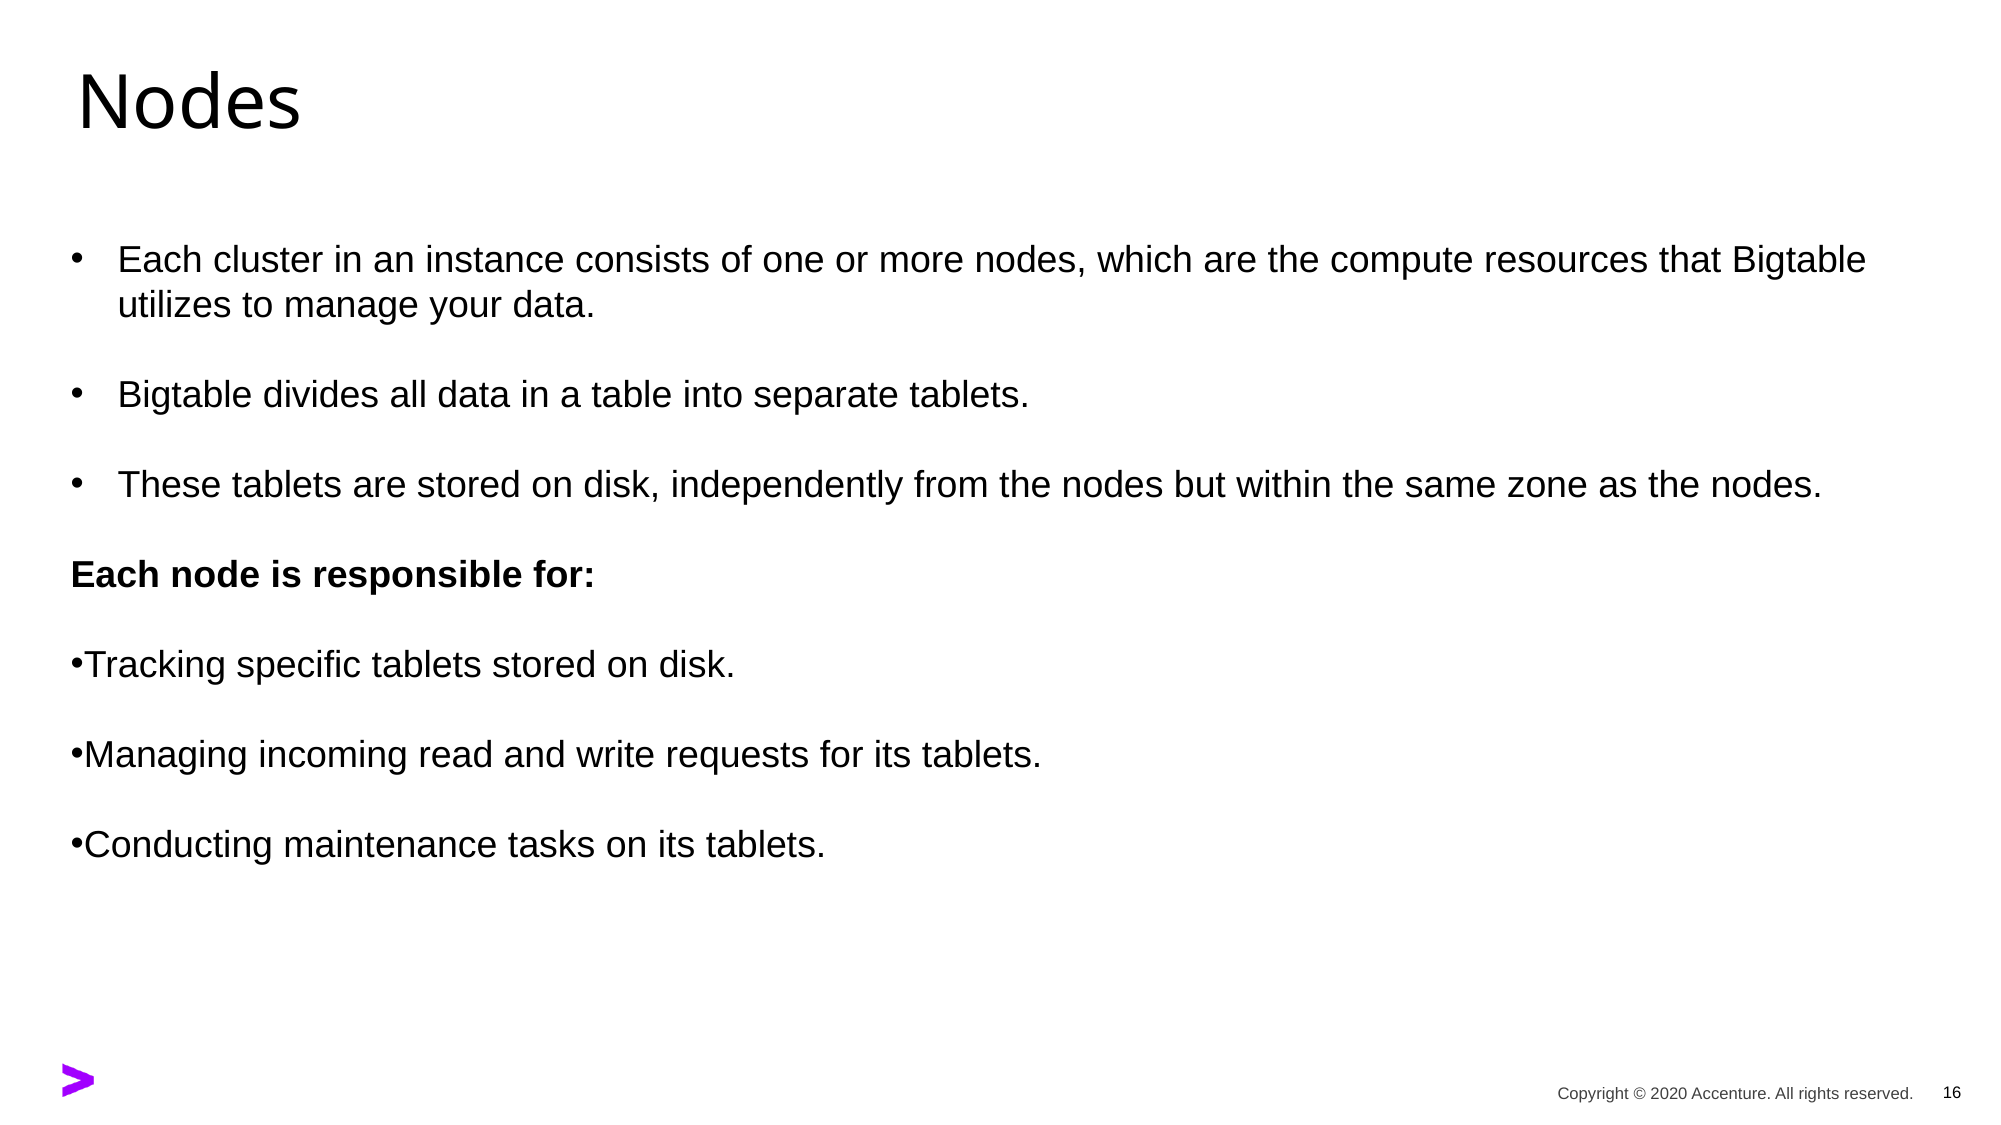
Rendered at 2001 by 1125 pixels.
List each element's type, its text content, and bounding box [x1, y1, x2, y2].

title Nodes [62, 62, 1938, 150]
picture [62, 1063, 94, 1097]
slide_number 16 [1921, 1075, 1984, 1110]
text_box Each cluster in an instance consists of one or more nodes, which are the compute resources that Bigtable utilizes to manage your data. Bigtable divides all data in a table into separate tablets. These tablets are stored on disk, independently from the nodes but within the same zone as the nodes. Each node is responsible for: Tracking specific tablets stored on disk. Managing incoming read and write requests for its tablets. Conducting maintenance tasks on its tablets. [55, 227, 1933, 918]
